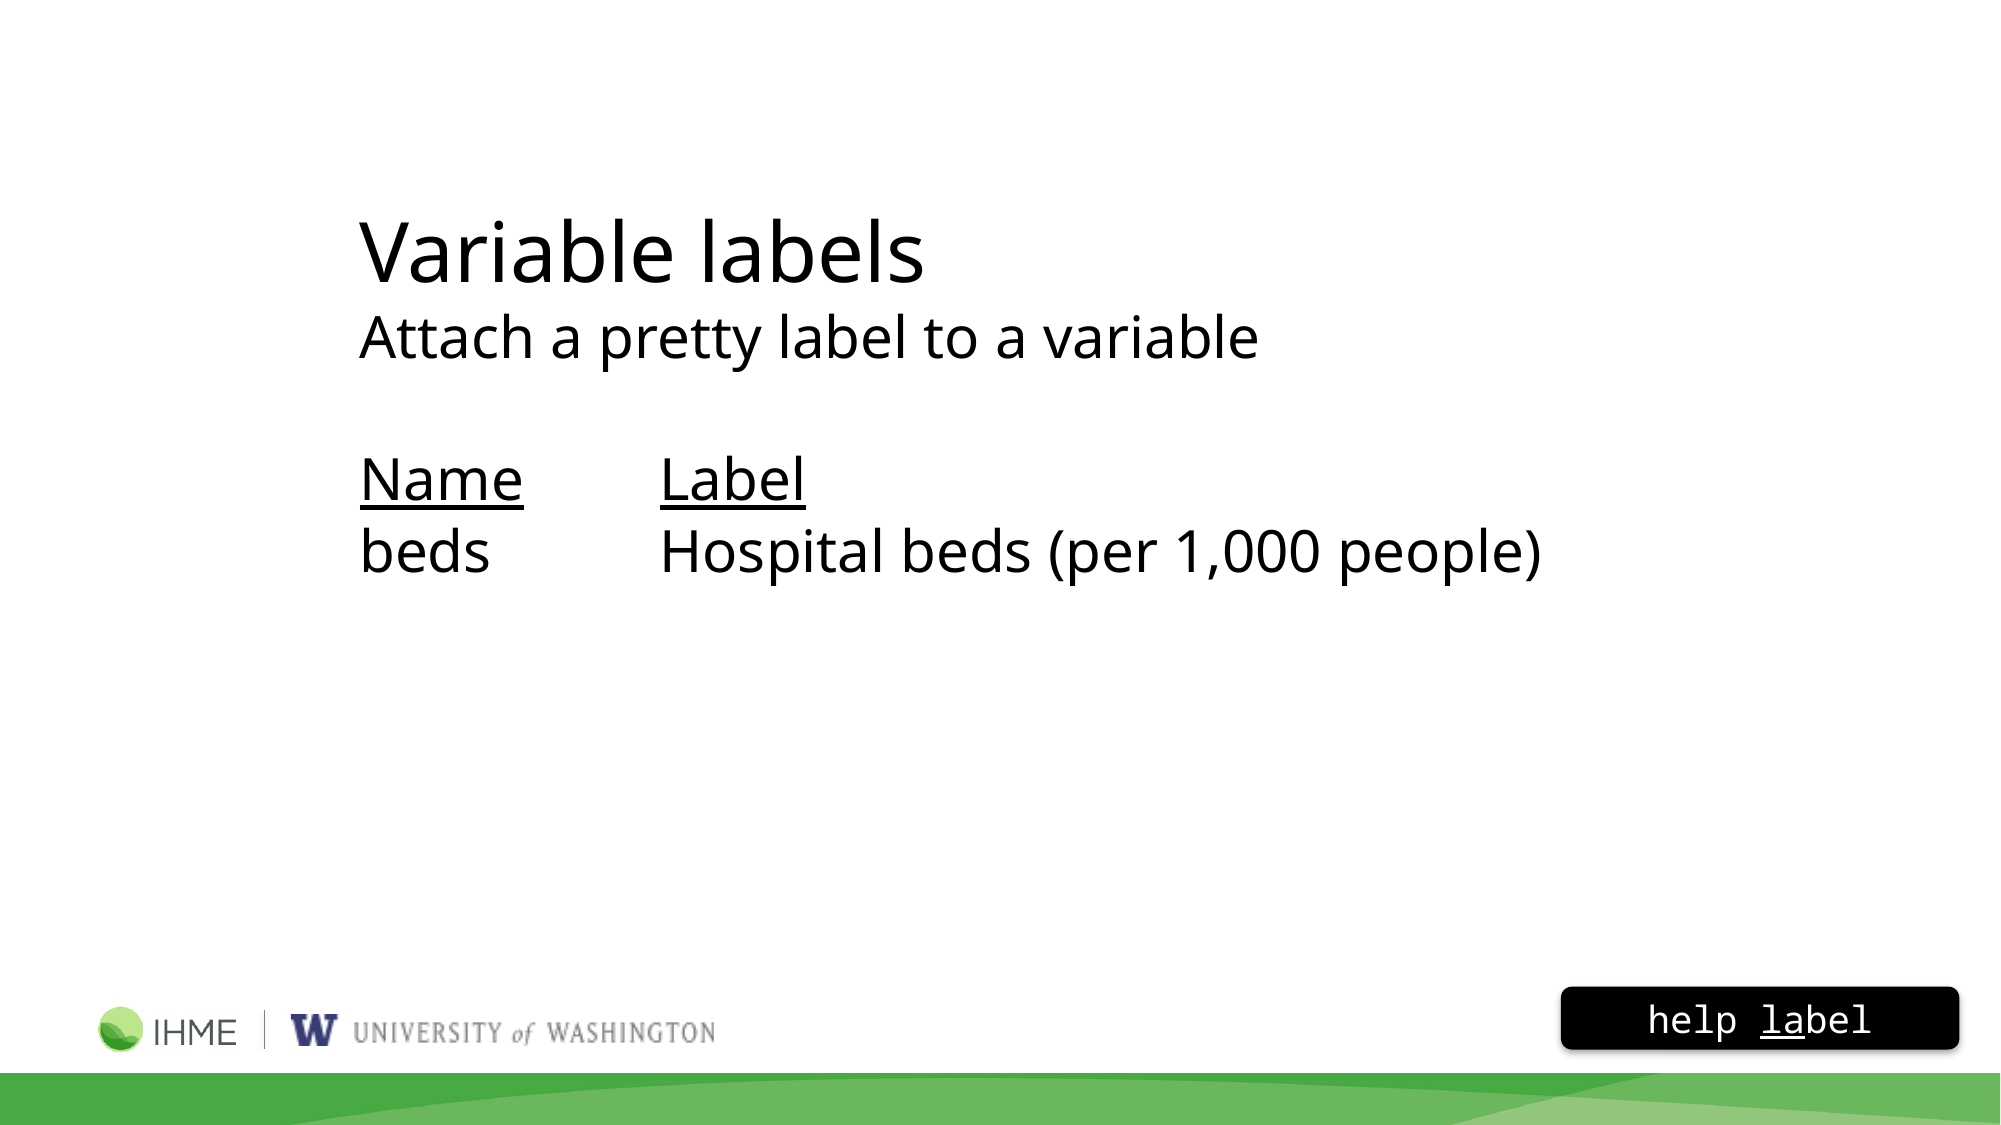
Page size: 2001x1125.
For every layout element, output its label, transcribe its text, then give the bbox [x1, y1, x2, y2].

picture [98, 1006, 236, 1052]
text_box [1368, 985, 1992, 1074]
picture [0, 1073, 2001, 1125]
text_box Variable labels Attach a pretty label to a variable Name Label beds Hospital beds (per 1,000 people) [344, 191, 1557, 591]
text_box help label [1560, 986, 1960, 1050]
